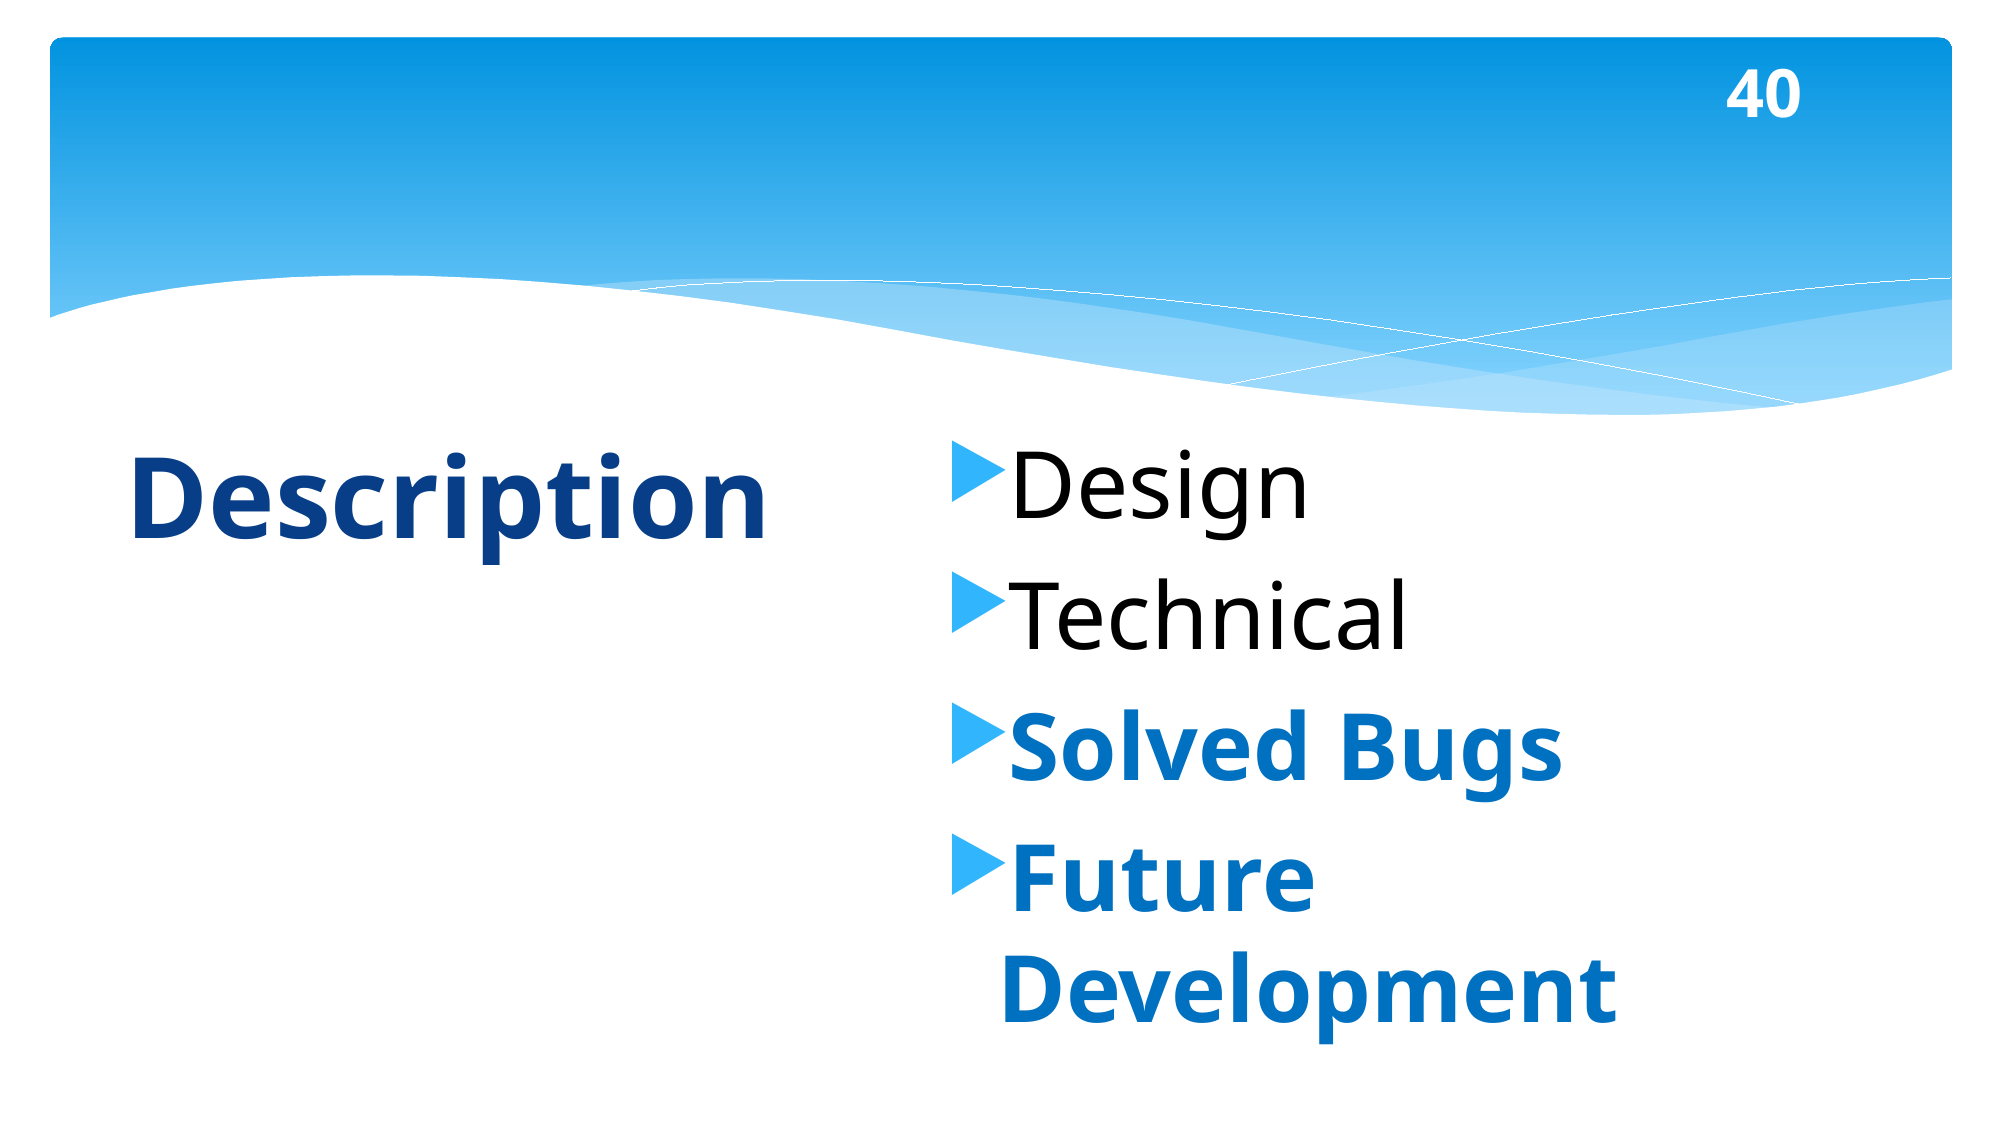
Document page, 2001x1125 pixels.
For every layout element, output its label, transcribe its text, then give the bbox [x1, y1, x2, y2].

text_box [1334, 244, 1978, 626]
slide_number 40 [1637, 66, 1892, 127]
text_box Design Technical Solved Bugs Future Development [930, 418, 1866, 1055]
list Description [87, 418, 822, 602]
